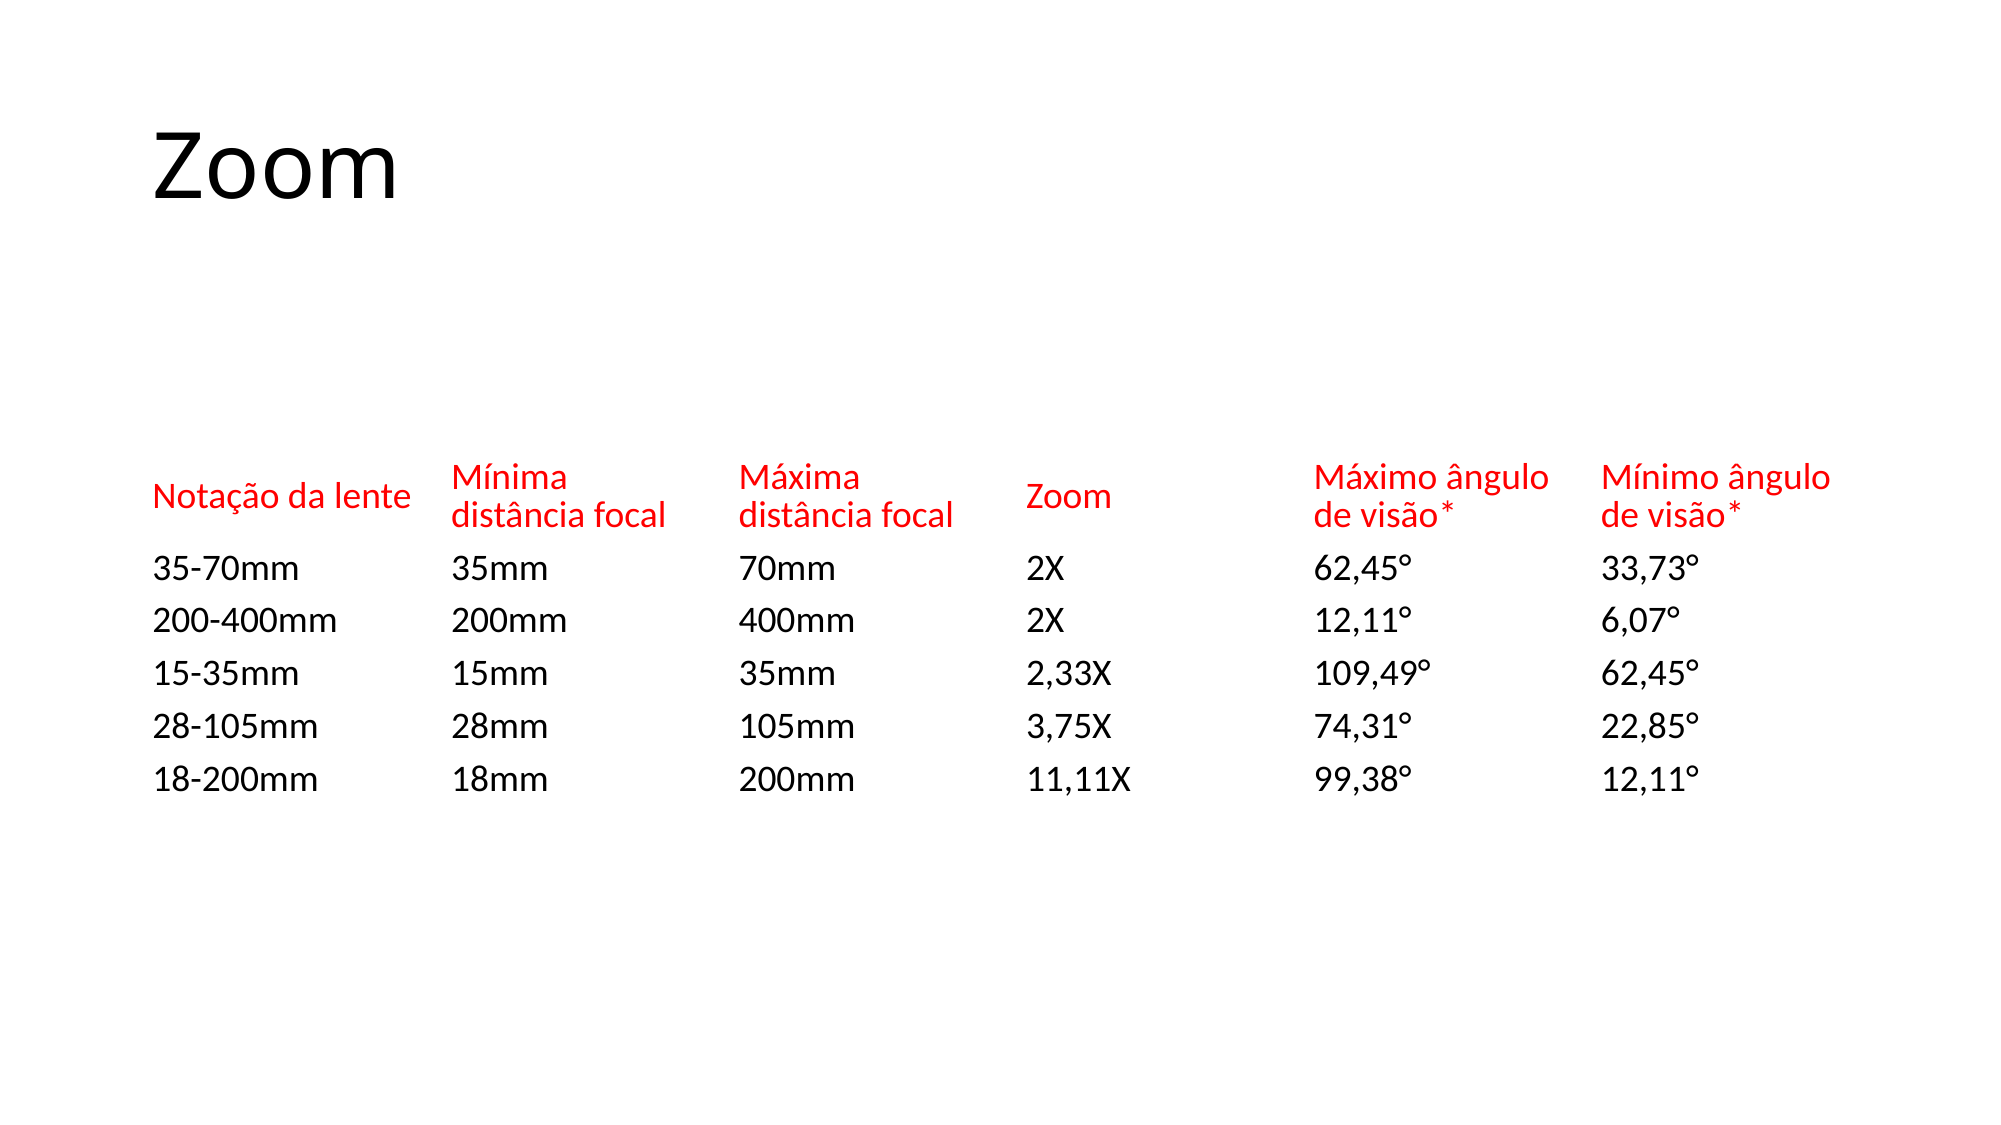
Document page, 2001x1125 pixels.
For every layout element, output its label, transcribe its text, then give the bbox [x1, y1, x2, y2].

table_cell 2,33X [1011, 650, 1298, 703]
table_cell 74,31° [1298, 703, 1586, 756]
table_cell 12,11° [1298, 597, 1586, 650]
table_cell 35-70mm [137, 544, 436, 597]
table_cell 18-200mm [137, 756, 436, 808]
table_cell 400mm [723, 597, 1011, 650]
table_header Notação da lente [137, 454, 436, 544]
table_cell 28mm [436, 703, 723, 756]
table_cell 11,11X [1011, 756, 1298, 808]
table_cell 35mm [723, 650, 1011, 703]
table_cell 200-400mm [137, 597, 436, 650]
table_cell 105mm [723, 703, 1011, 756]
table_header Mínimo ângulo de visão* [1586, 454, 1873, 544]
table_cell 2X [1011, 544, 1298, 597]
table_header Zoom [1011, 454, 1298, 544]
table_cell 200mm [436, 597, 723, 650]
table_cell 62,45° [1298, 544, 1586, 597]
table_cell 3,75X [1011, 703, 1298, 756]
table_cell 22,85° [1586, 703, 1873, 756]
table_cell 15mm [436, 650, 723, 703]
table_cell 18mm [436, 756, 723, 808]
table_header Máximo ângulo de visão* [1298, 454, 1586, 544]
table_cell 6,07° [1586, 597, 1873, 650]
table_cell 33,73° [1586, 544, 1873, 597]
table_cell 35mm [436, 544, 723, 597]
table_cell 12,11° [1586, 756, 1873, 808]
table_cell 70mm [723, 544, 1011, 597]
table_header Máxima distância focal [723, 454, 1011, 544]
table_cell 62,45° [1586, 650, 1873, 703]
table_header Mínima distância focal [436, 454, 723, 544]
table_cell 15-35mm [137, 650, 436, 703]
table_cell 2X [1011, 597, 1298, 650]
title Zoom [137, 59, 1863, 278]
table_cell 28-105mm [137, 703, 436, 756]
table_cell 200mm [723, 756, 1011, 808]
table_cell 109,49° [1298, 650, 1586, 703]
table_cell 99,38° [1298, 756, 1586, 808]
